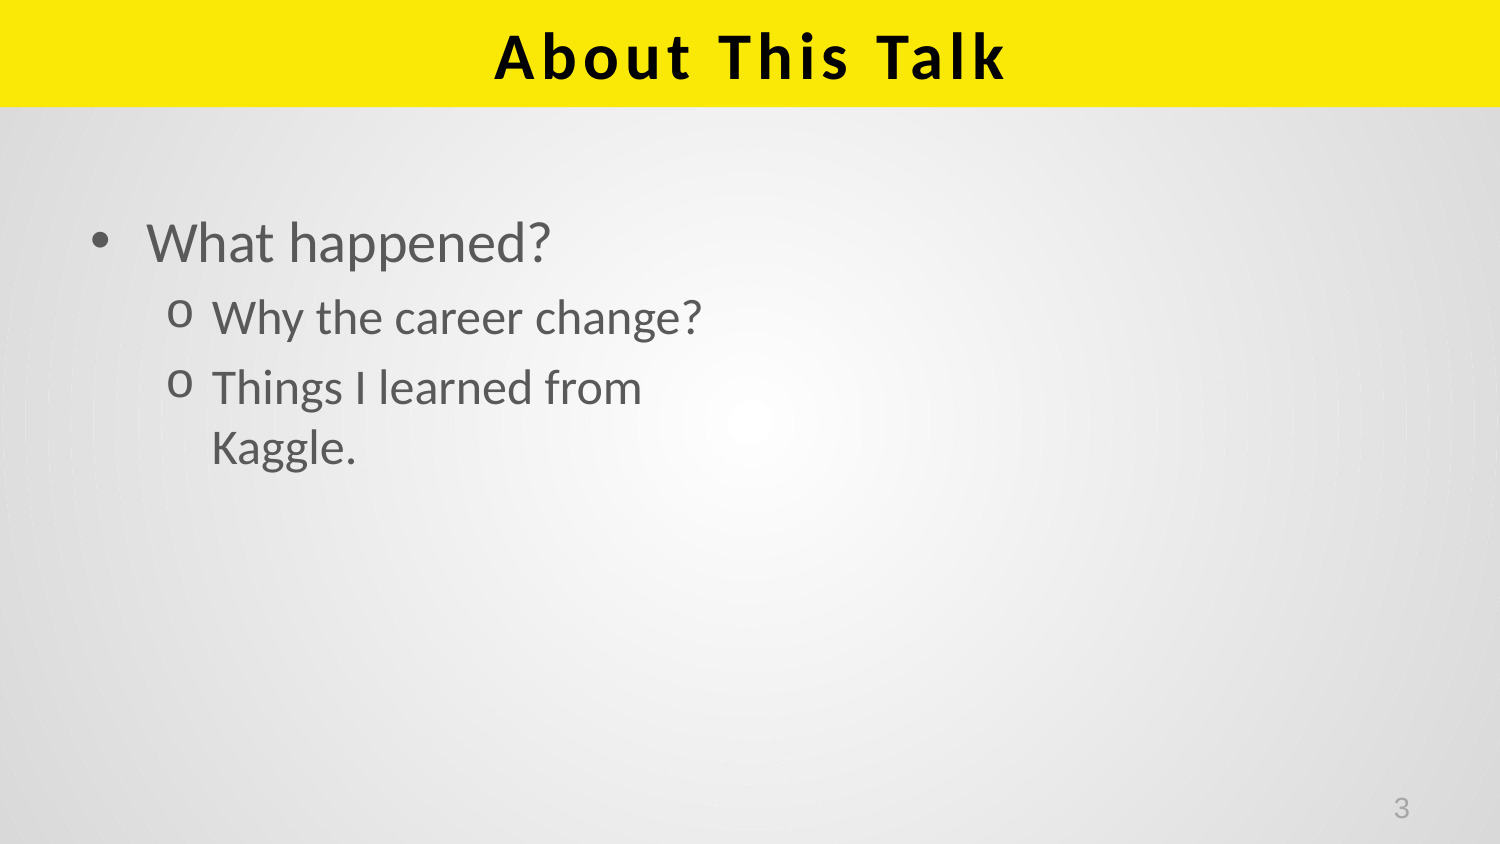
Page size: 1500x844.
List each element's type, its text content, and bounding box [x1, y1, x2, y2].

list What happened? Why the career change? Things I learned from Kaggle. [75, 196, 738, 754]
title About This Talk [75, 0, 1425, 108]
slide_number 3 [1074, 782, 1425, 827]
